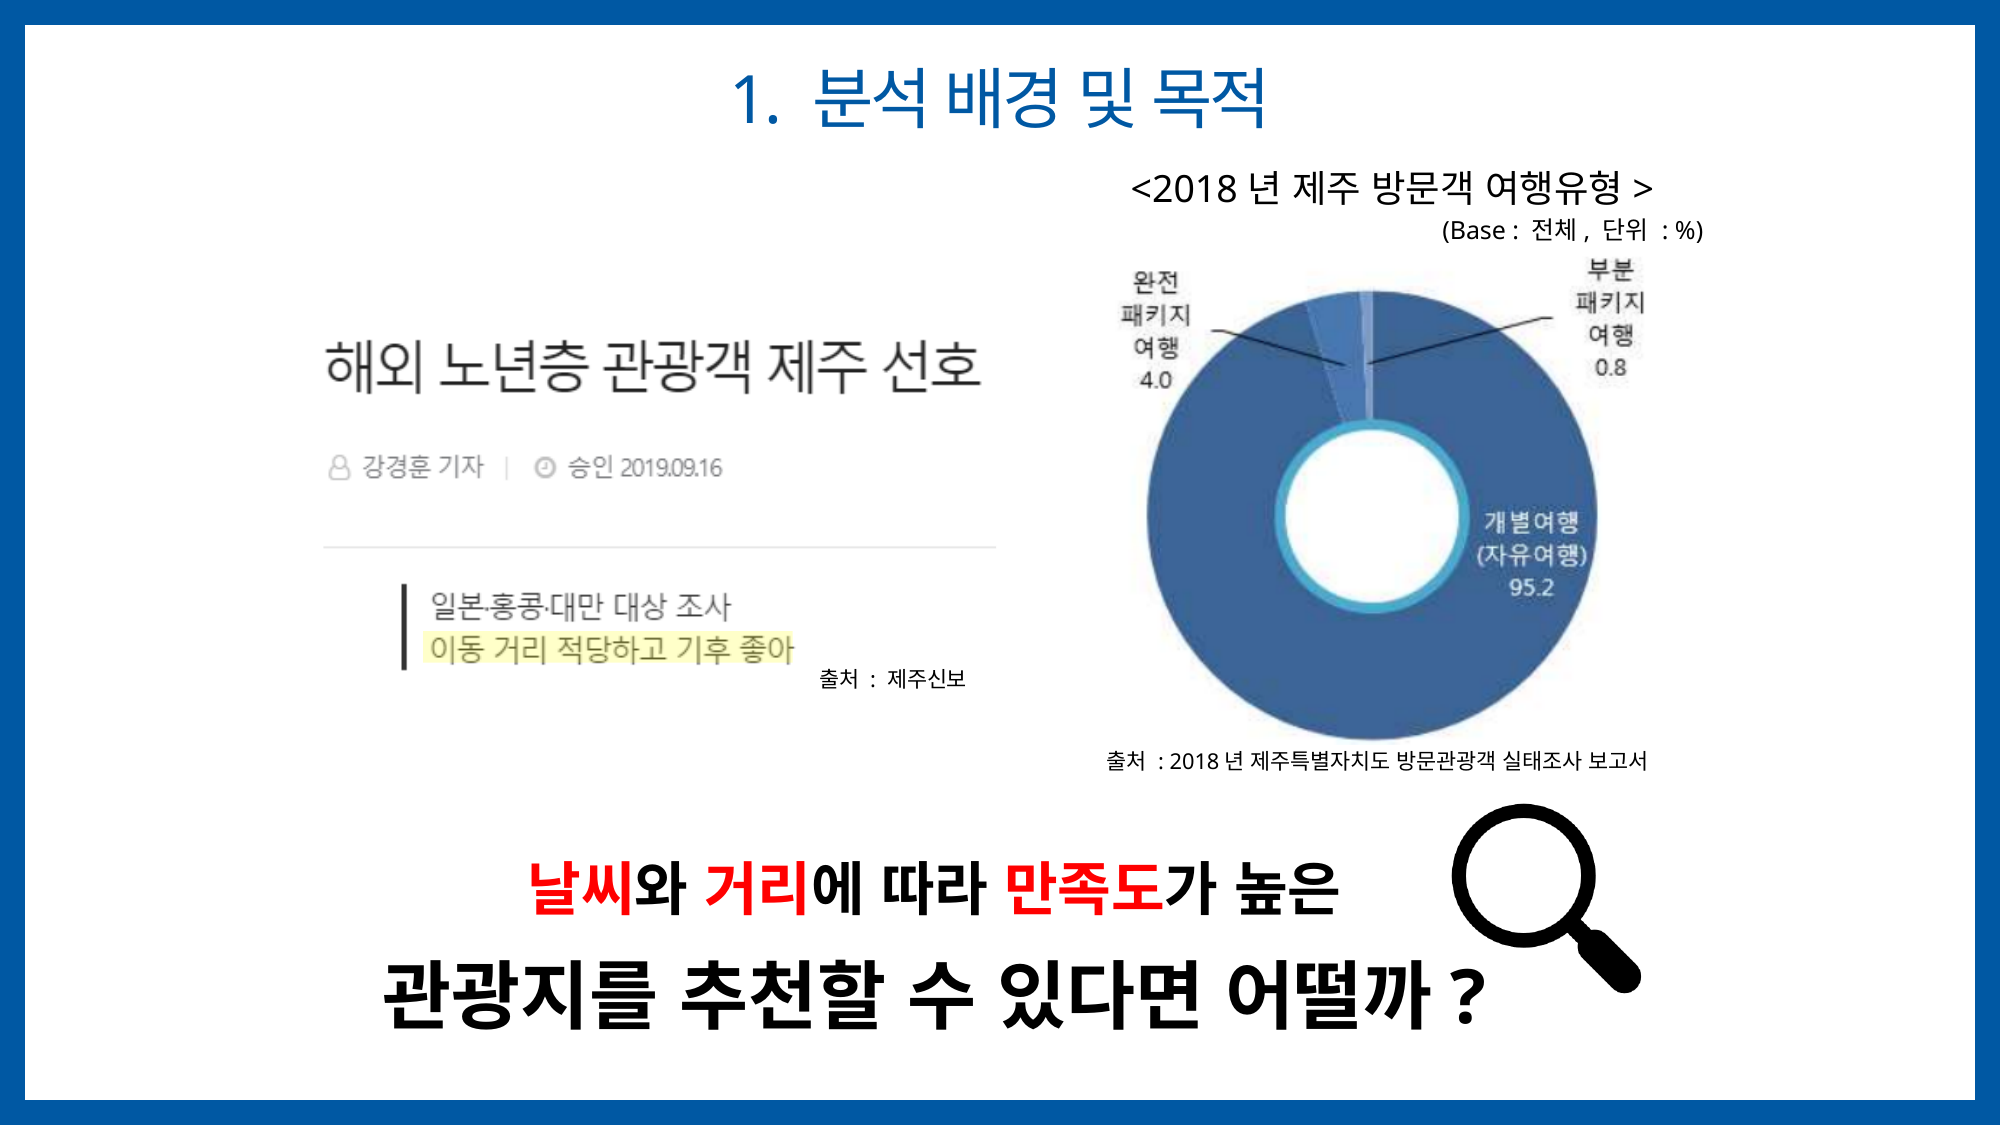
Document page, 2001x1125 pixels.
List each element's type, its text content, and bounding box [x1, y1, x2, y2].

picture [1431, 783, 1661, 1013]
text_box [1095, 157, 1709, 782]
title 1. 분석 배경 및 목적 [137, 58, 1863, 147]
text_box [319, 319, 1001, 702]
text_box 날씨와 거리에 따라 만족도가 높은 관광지를 추천할 수 있다면 어떨까? [362, 823, 1507, 1047]
